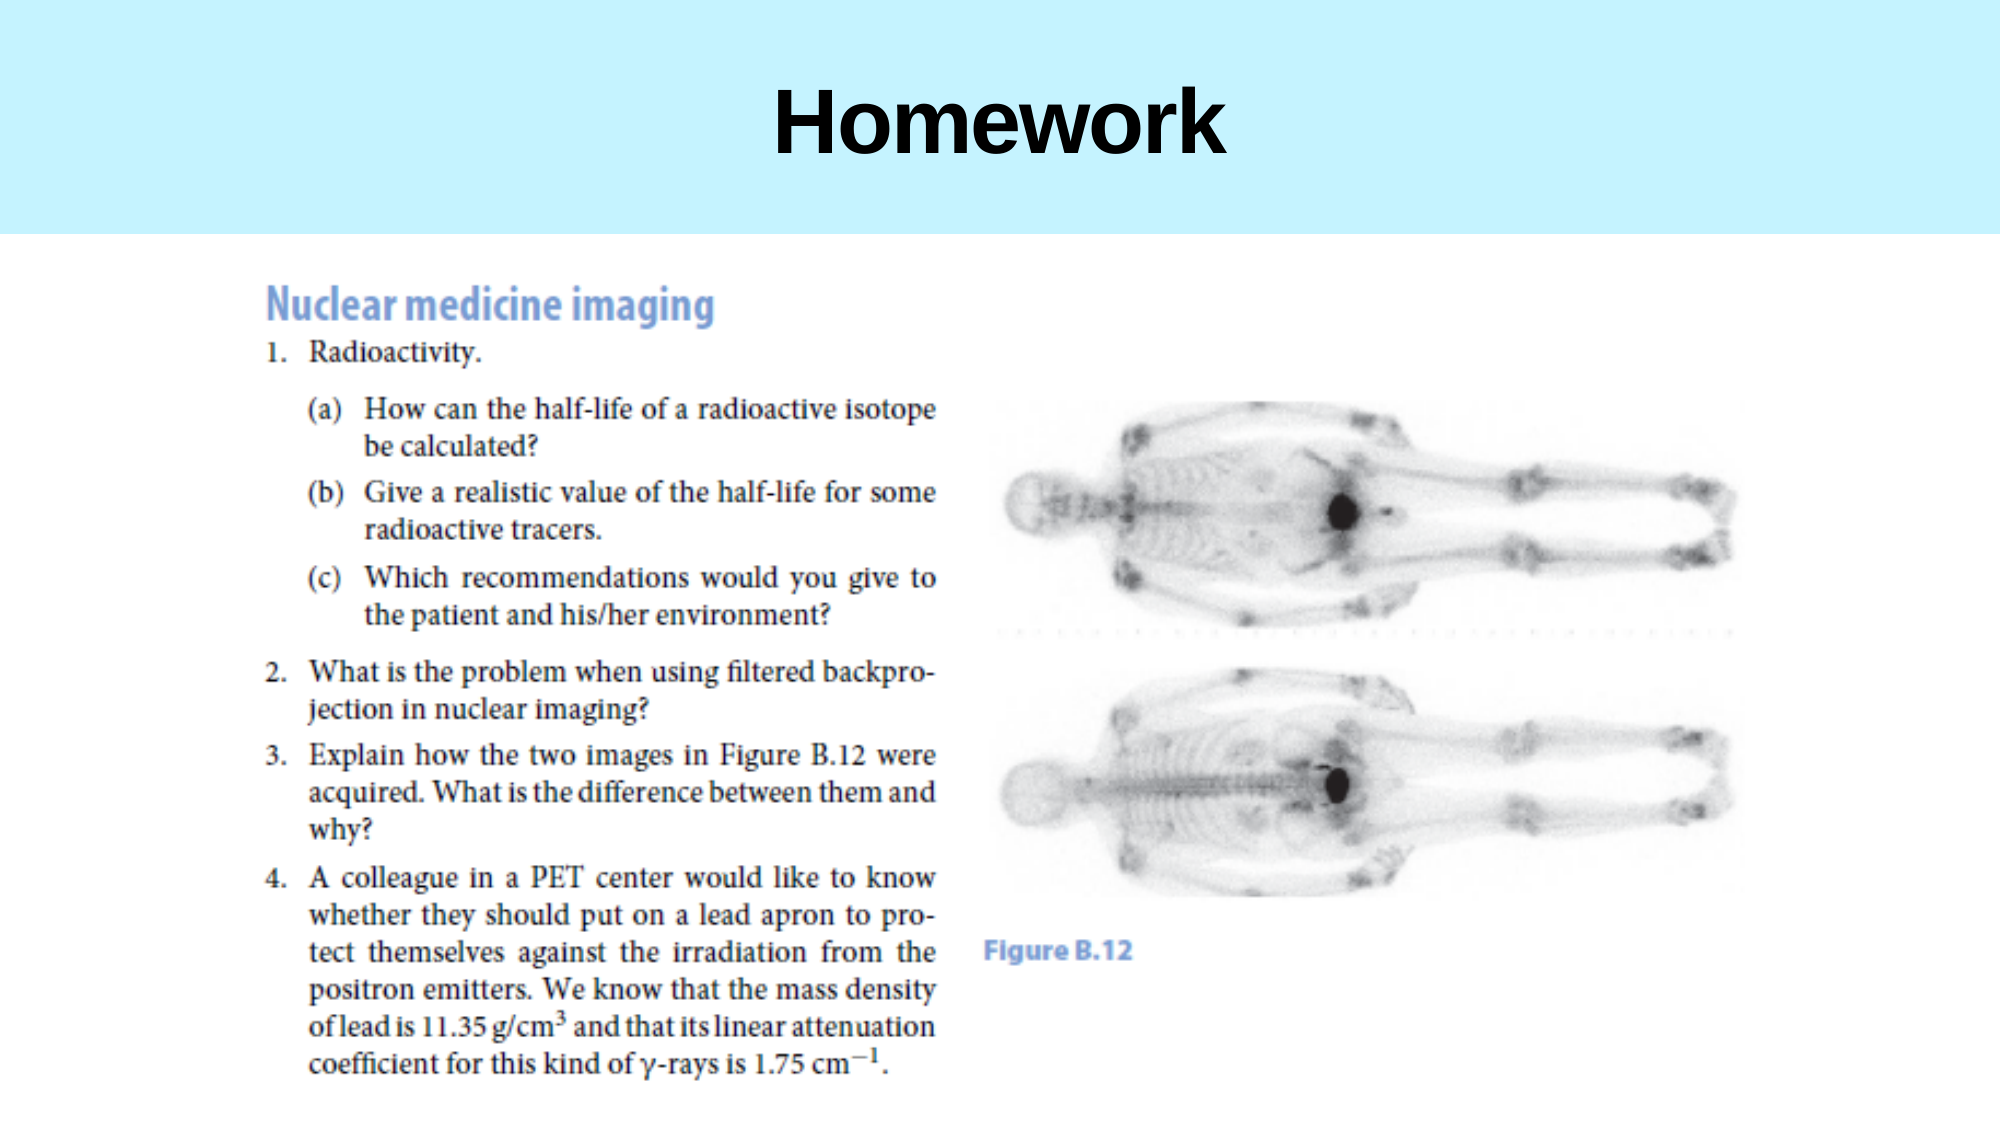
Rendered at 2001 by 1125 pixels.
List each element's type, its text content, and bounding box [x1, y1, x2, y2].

picture [233, 264, 969, 1094]
title Homework [0, 0, 2000, 234]
picture [967, 381, 1777, 977]
